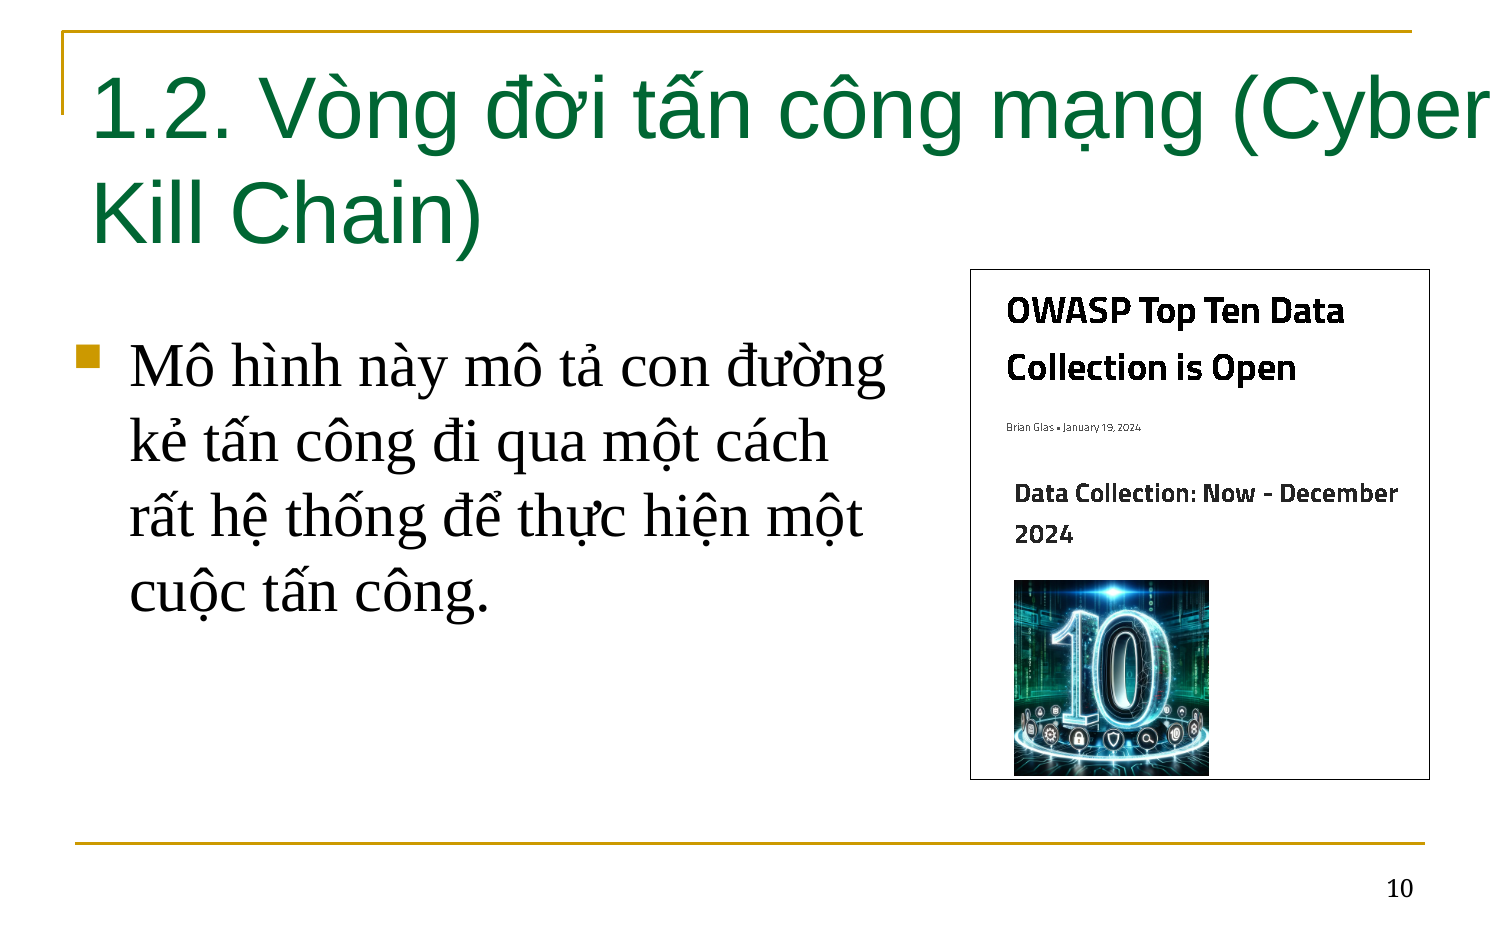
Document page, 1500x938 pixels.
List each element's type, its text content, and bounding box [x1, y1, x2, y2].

picture [969, 268, 1430, 781]
title 1.2. Vòng đời tấn công mạng (Cyber Kill Chain) [87, 48, 1500, 471]
text_box Mô hình này mô tả con đường kẻ tấn công đi qua một cách rất hệ thống để thực hiện một cuộc tấn công. [70, 307, 896, 624]
slide_number 10 [1380, 878, 1419, 938]
